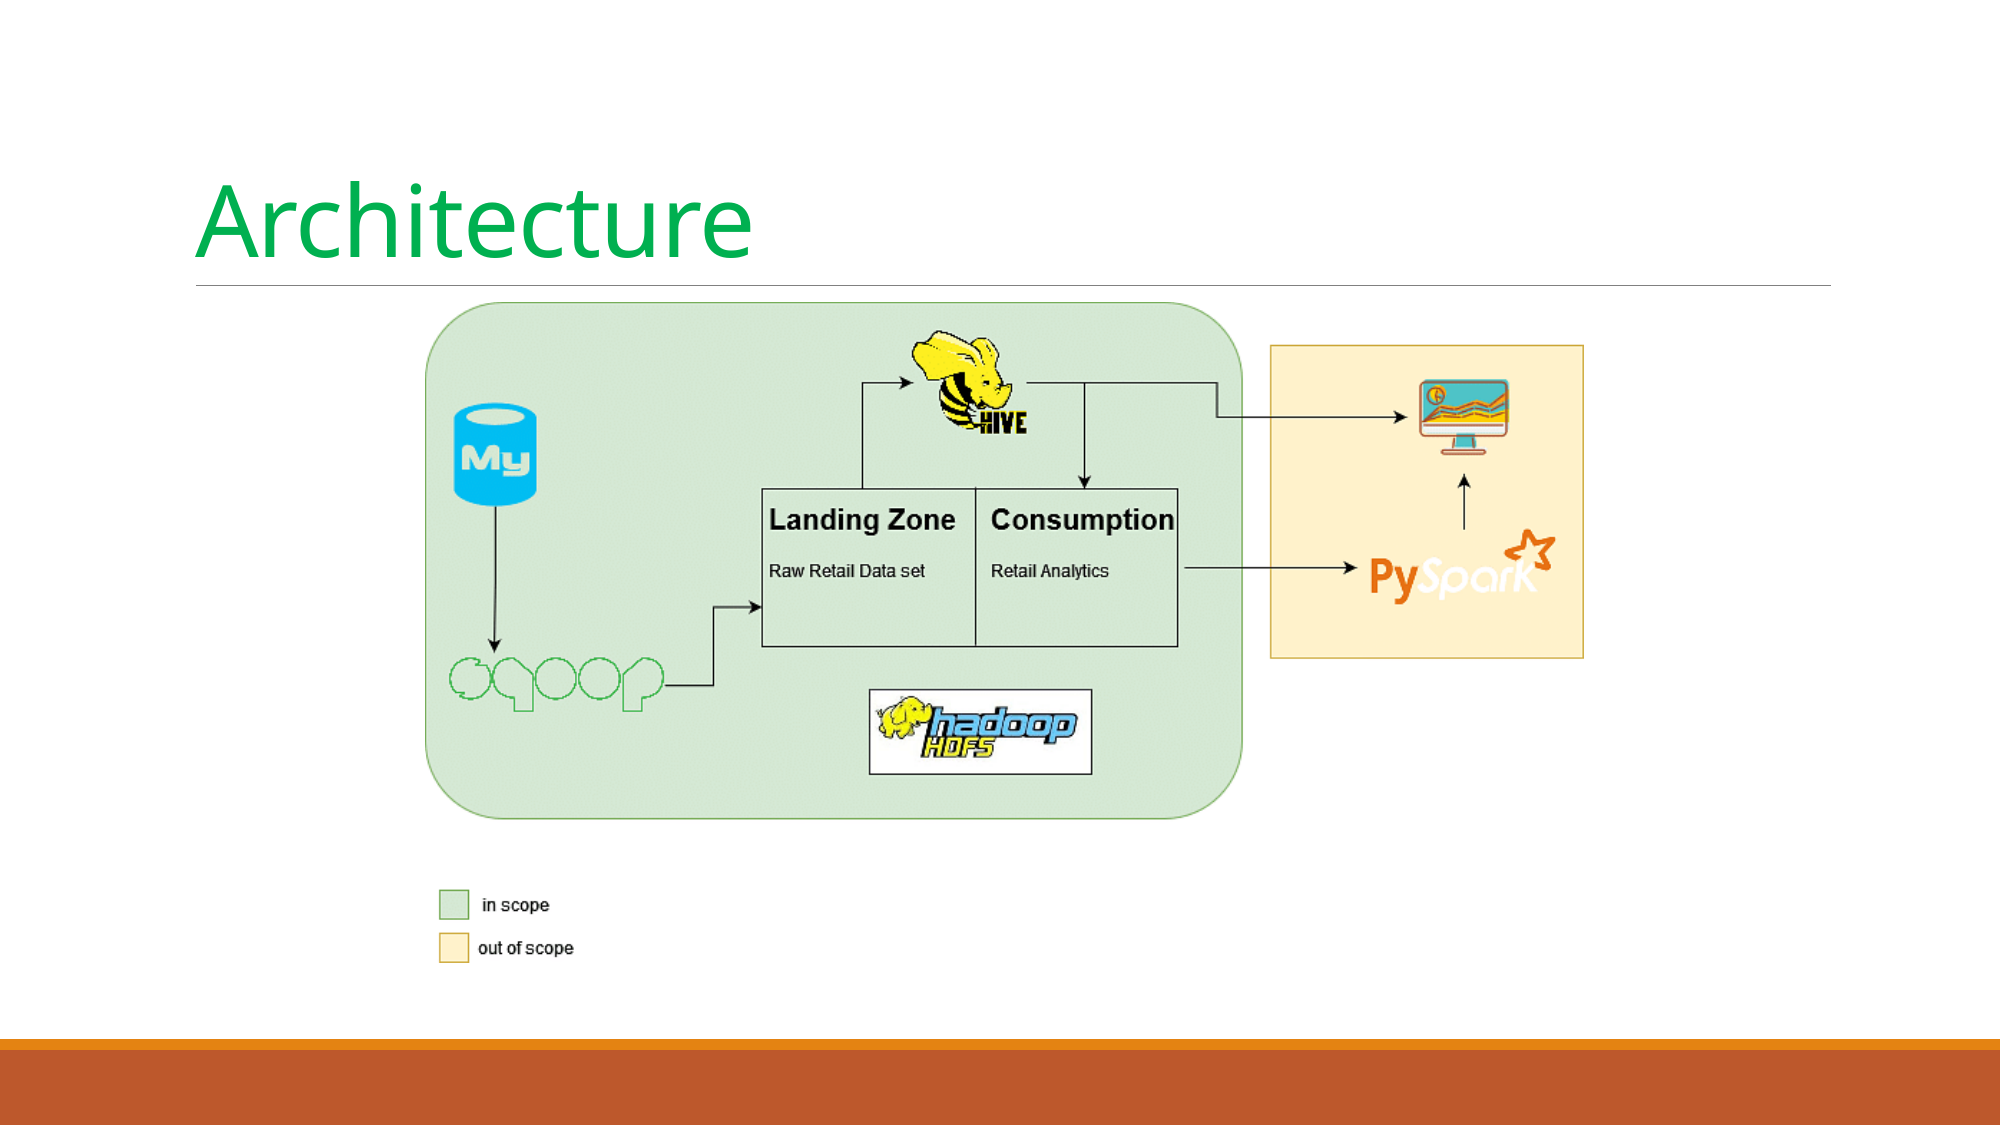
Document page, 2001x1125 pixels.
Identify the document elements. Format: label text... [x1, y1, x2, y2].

title Architecture [180, 47, 1830, 285]
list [425, 302, 1585, 964]
